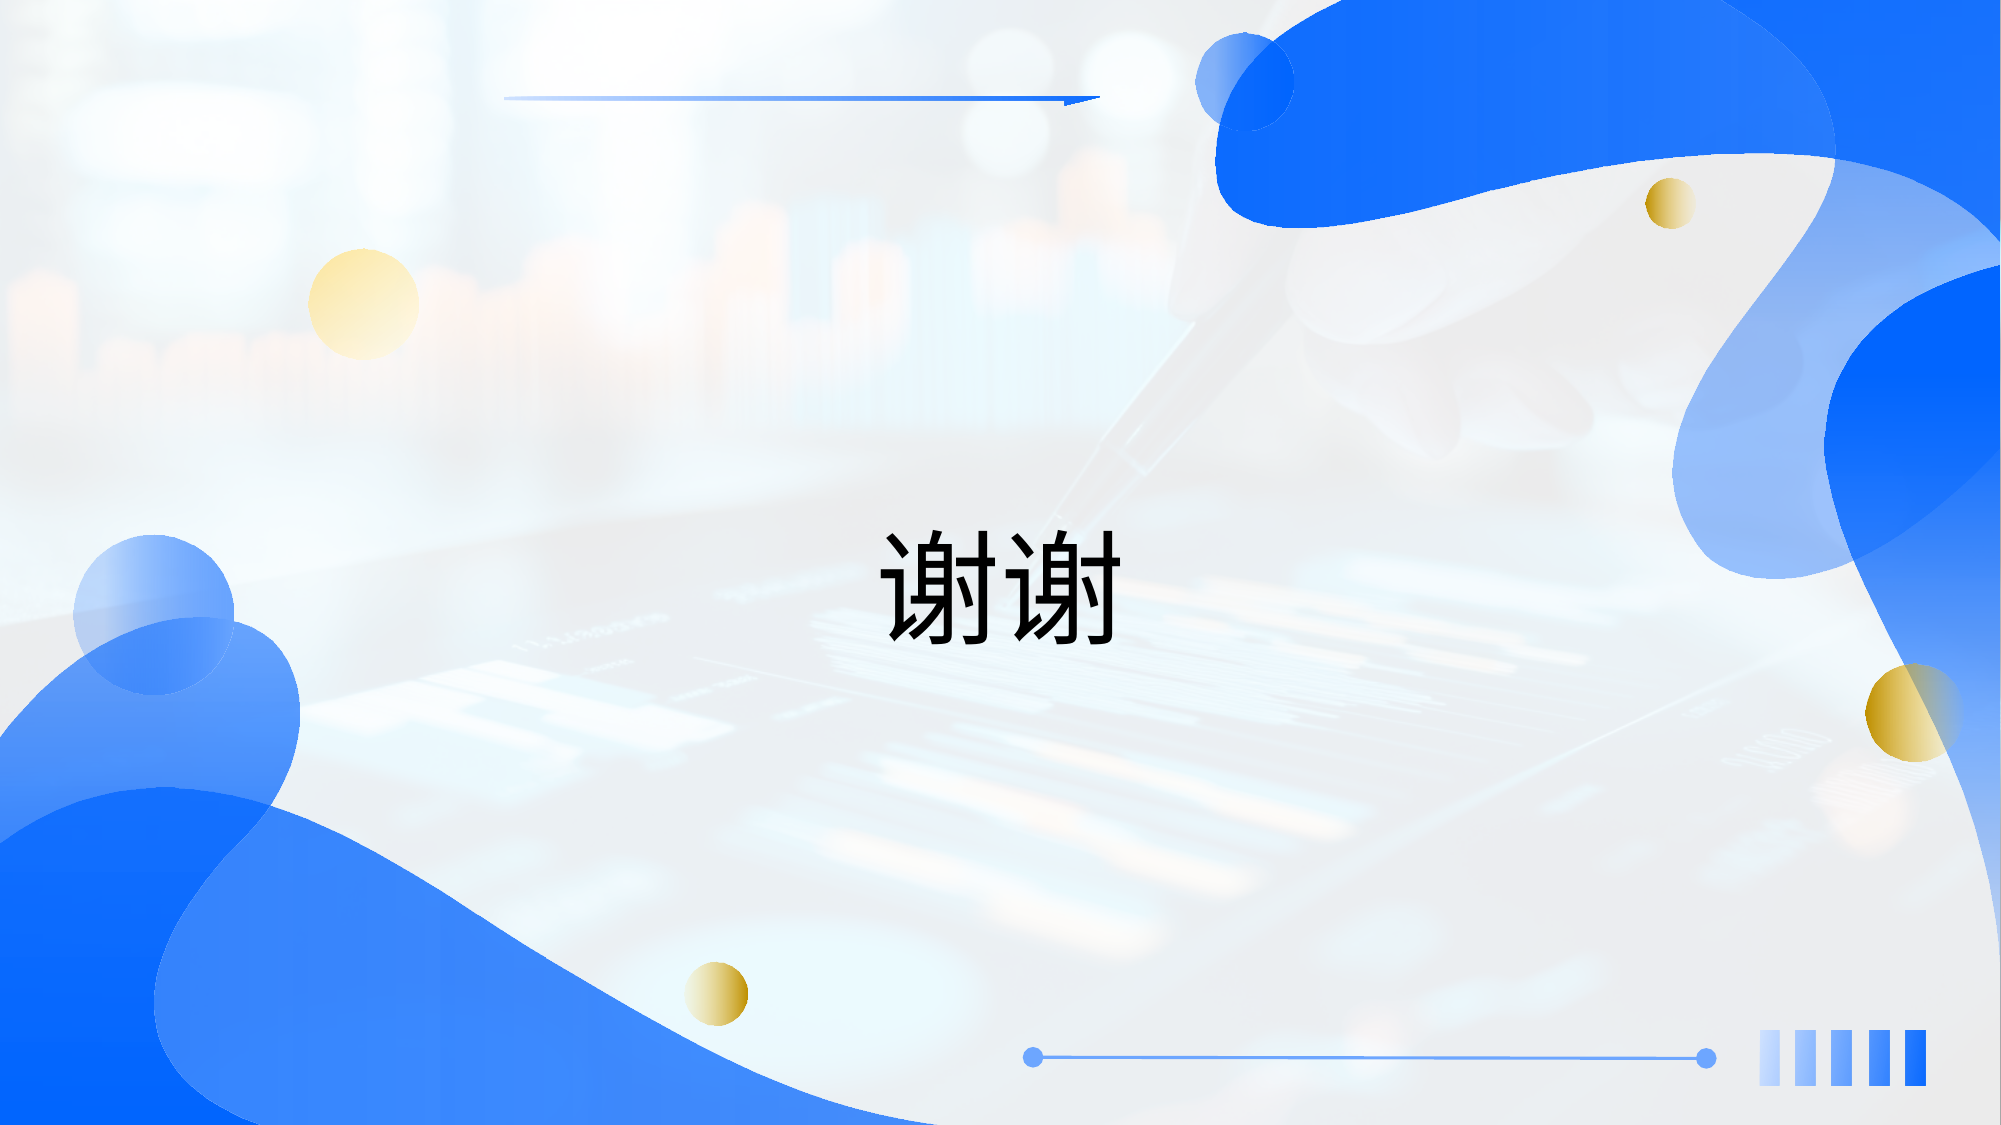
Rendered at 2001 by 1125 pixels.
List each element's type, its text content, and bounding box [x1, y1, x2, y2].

text_box [684, 961, 748, 1026]
text_box [0, 620, 300, 1125]
text_box [504, 96, 1101, 106]
text_box [1195, 33, 1293, 131]
text_box [154, 805, 949, 1125]
text_box [1645, 177, 1696, 229]
text_box [1672, 0, 2000, 579]
text_box [1215, 0, 1835, 228]
text_box [1831, 1030, 1852, 1086]
text_box [1824, 264, 2000, 988]
text_box [1905, 1030, 1926, 1086]
text_box [1865, 663, 1963, 762]
text_box [308, 249, 419, 360]
text_box [0, 0, 2000, 1125]
text_box [1795, 1030, 1816, 1086]
text_box [1759, 1030, 1780, 1086]
text_box [1869, 1030, 1890, 1086]
text_box [73, 535, 234, 695]
text_box 谢谢 [372, 366, 1627, 759]
